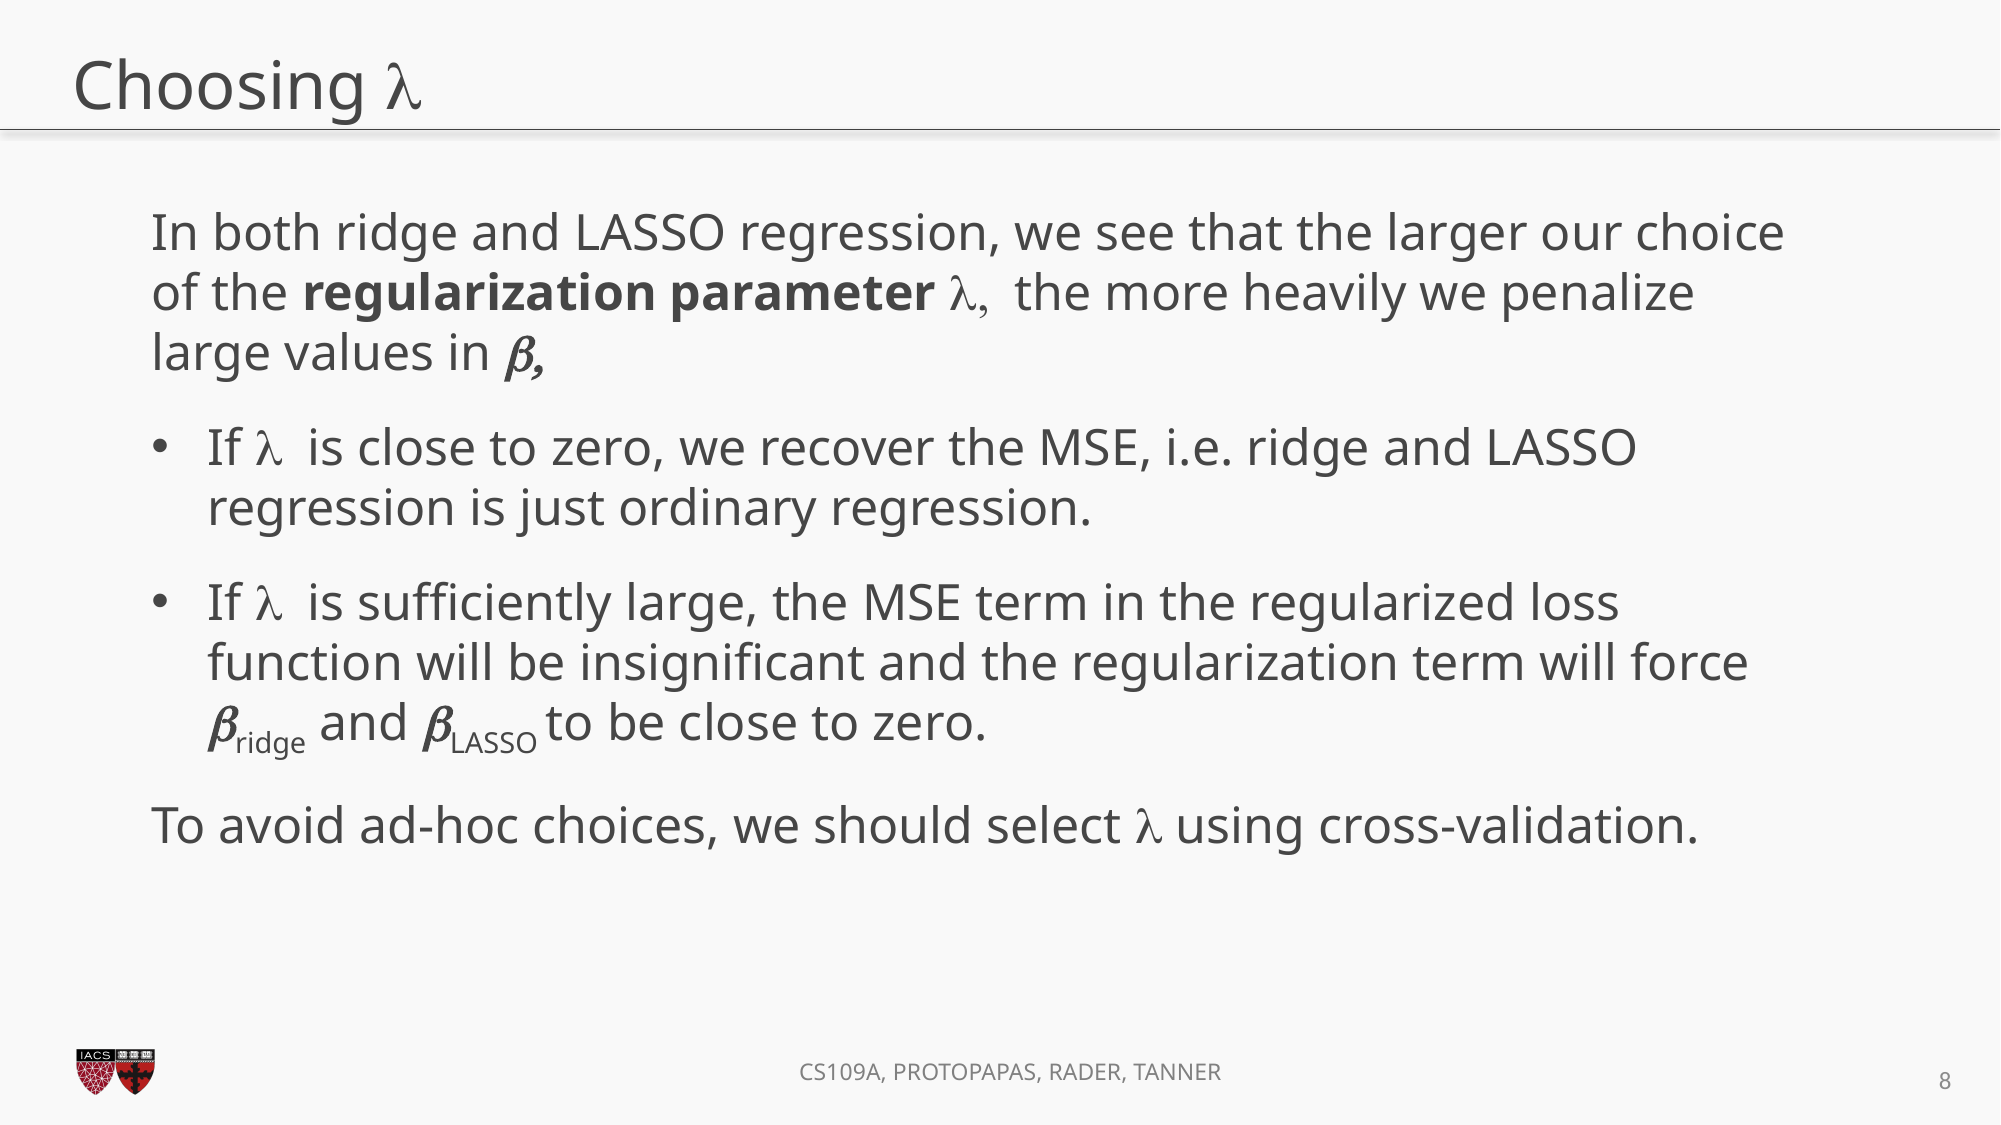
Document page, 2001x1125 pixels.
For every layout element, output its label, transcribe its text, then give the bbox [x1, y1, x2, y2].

title Choosing l [57, 35, 1943, 162]
slide_number 8 [1500, 1050, 1967, 1110]
list In both ridge and LASSO regression, we see that the larger our choice of the regularization parameter l, the more heavily we penalize large values in b, If l is close to zero, we recover the MSE, i.e. ridge and LASSO regression is just ordinary regression. If l is sufficiently large, the MSE term in the regularized loss function will be insignificant and the regularization term will force bridge and bLASSO to be close to zero. To avoid ad-hoc choices, we should select l using cross-validation. [136, 193, 1831, 540]
picture [75, 1049, 155, 1095]
